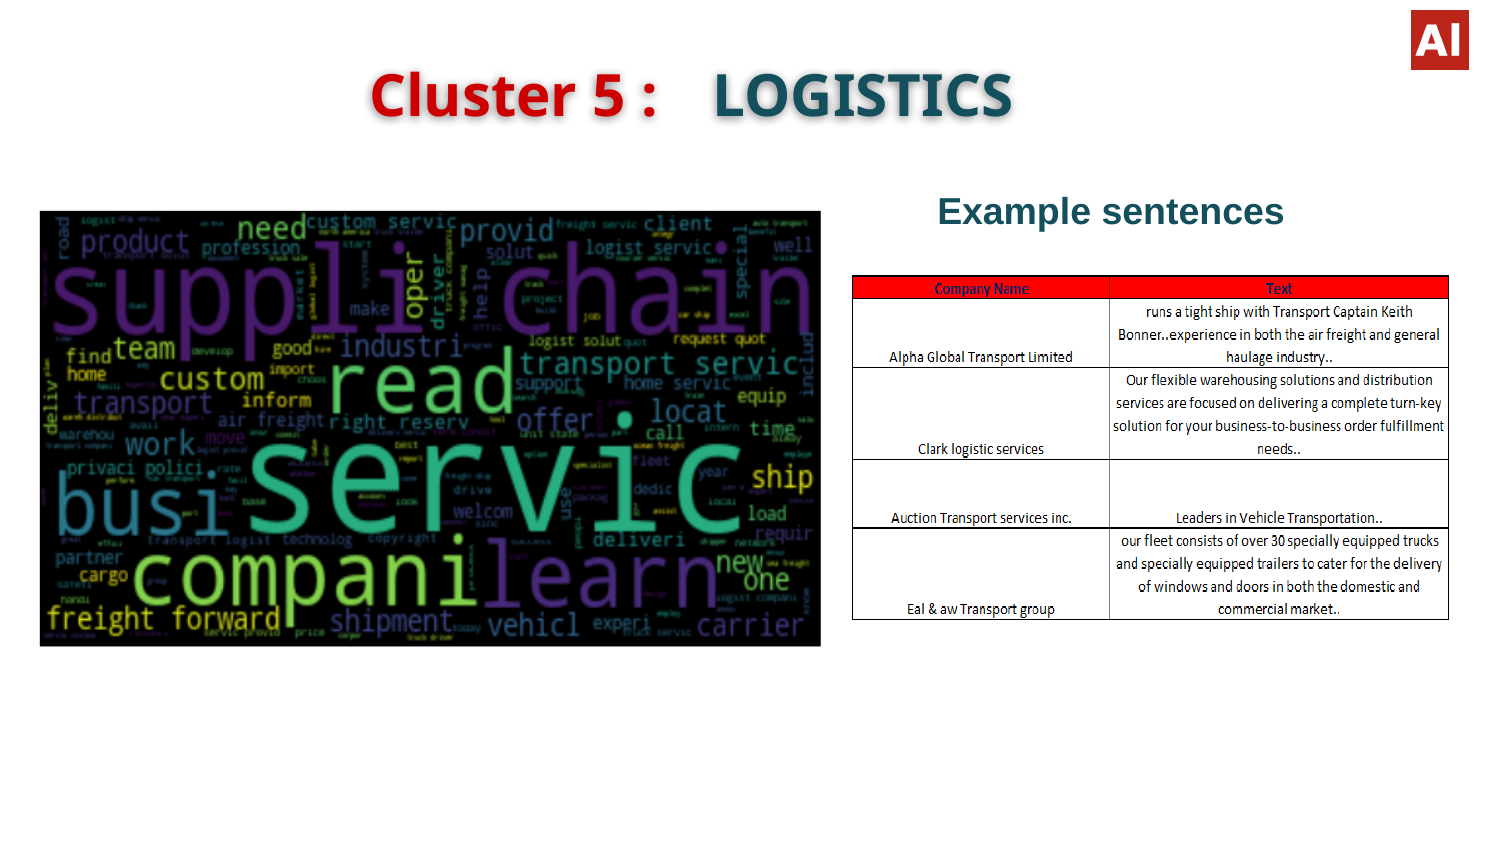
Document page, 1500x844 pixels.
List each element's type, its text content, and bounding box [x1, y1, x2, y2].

picture [1411, 10, 1469, 70]
text_box LOGISTICS [551, 42, 1175, 143]
picture [30, 199, 1467, 659]
text_box Example sentences [827, 172, 1396, 248]
title Cluster 5 : [106, 42, 546, 137]
